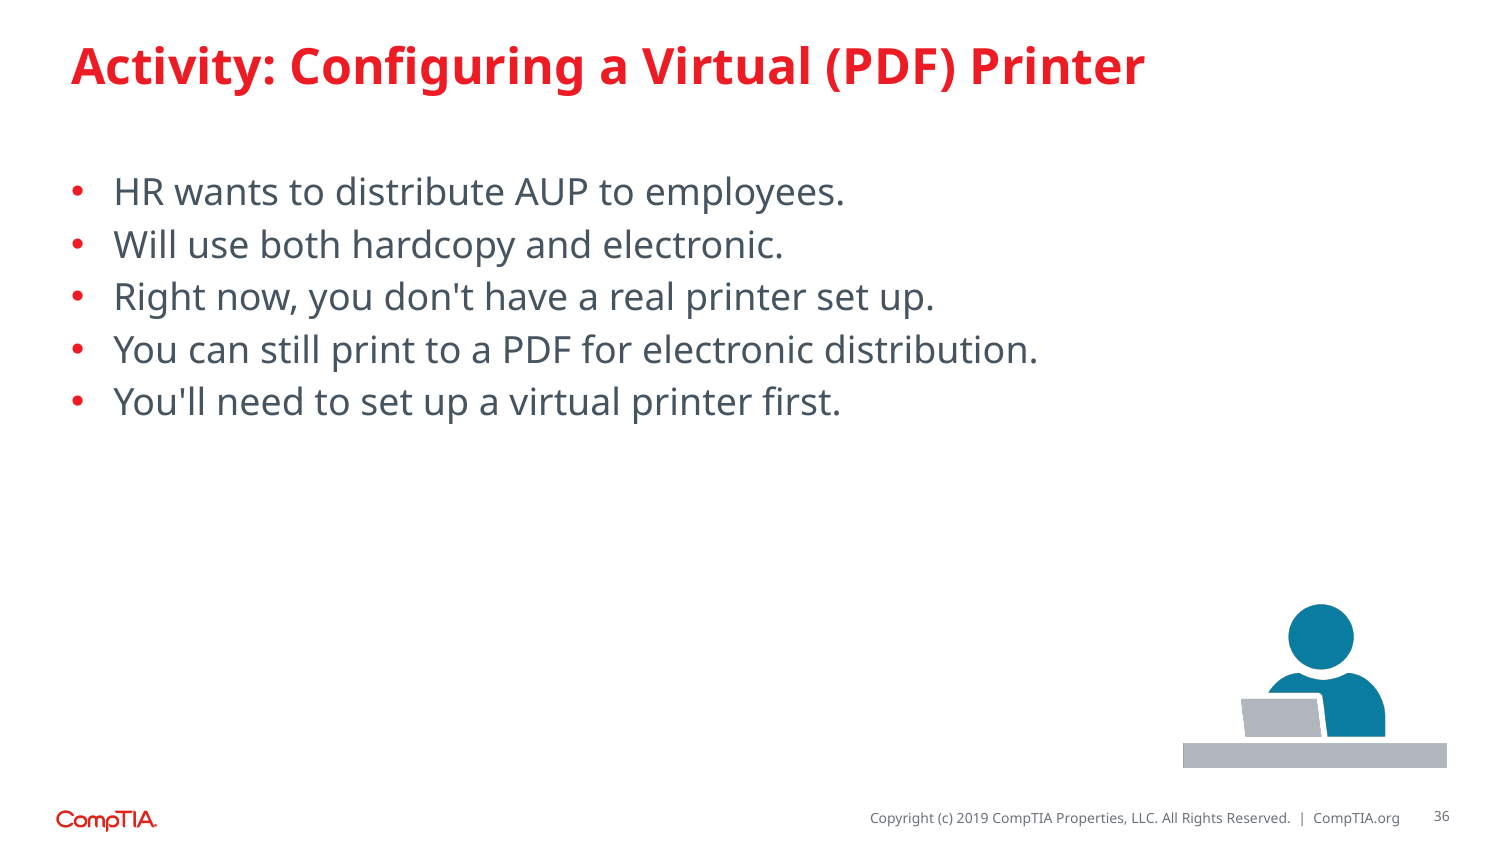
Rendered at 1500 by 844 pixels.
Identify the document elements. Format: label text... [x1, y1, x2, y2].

title Activity: Configuring a Virtual (PDF) Printer [56, 12, 1350, 117]
slide_number 36 [1407, 800, 1450, 835]
list HR wants to distribute AUP to employees. Will use both hardcopy and electronic. Right now, you don't have a real printer set up. You can still print to a PDF for electronic distribution. You'll need to set up a virtual printer first. [56, 160, 1444, 768]
